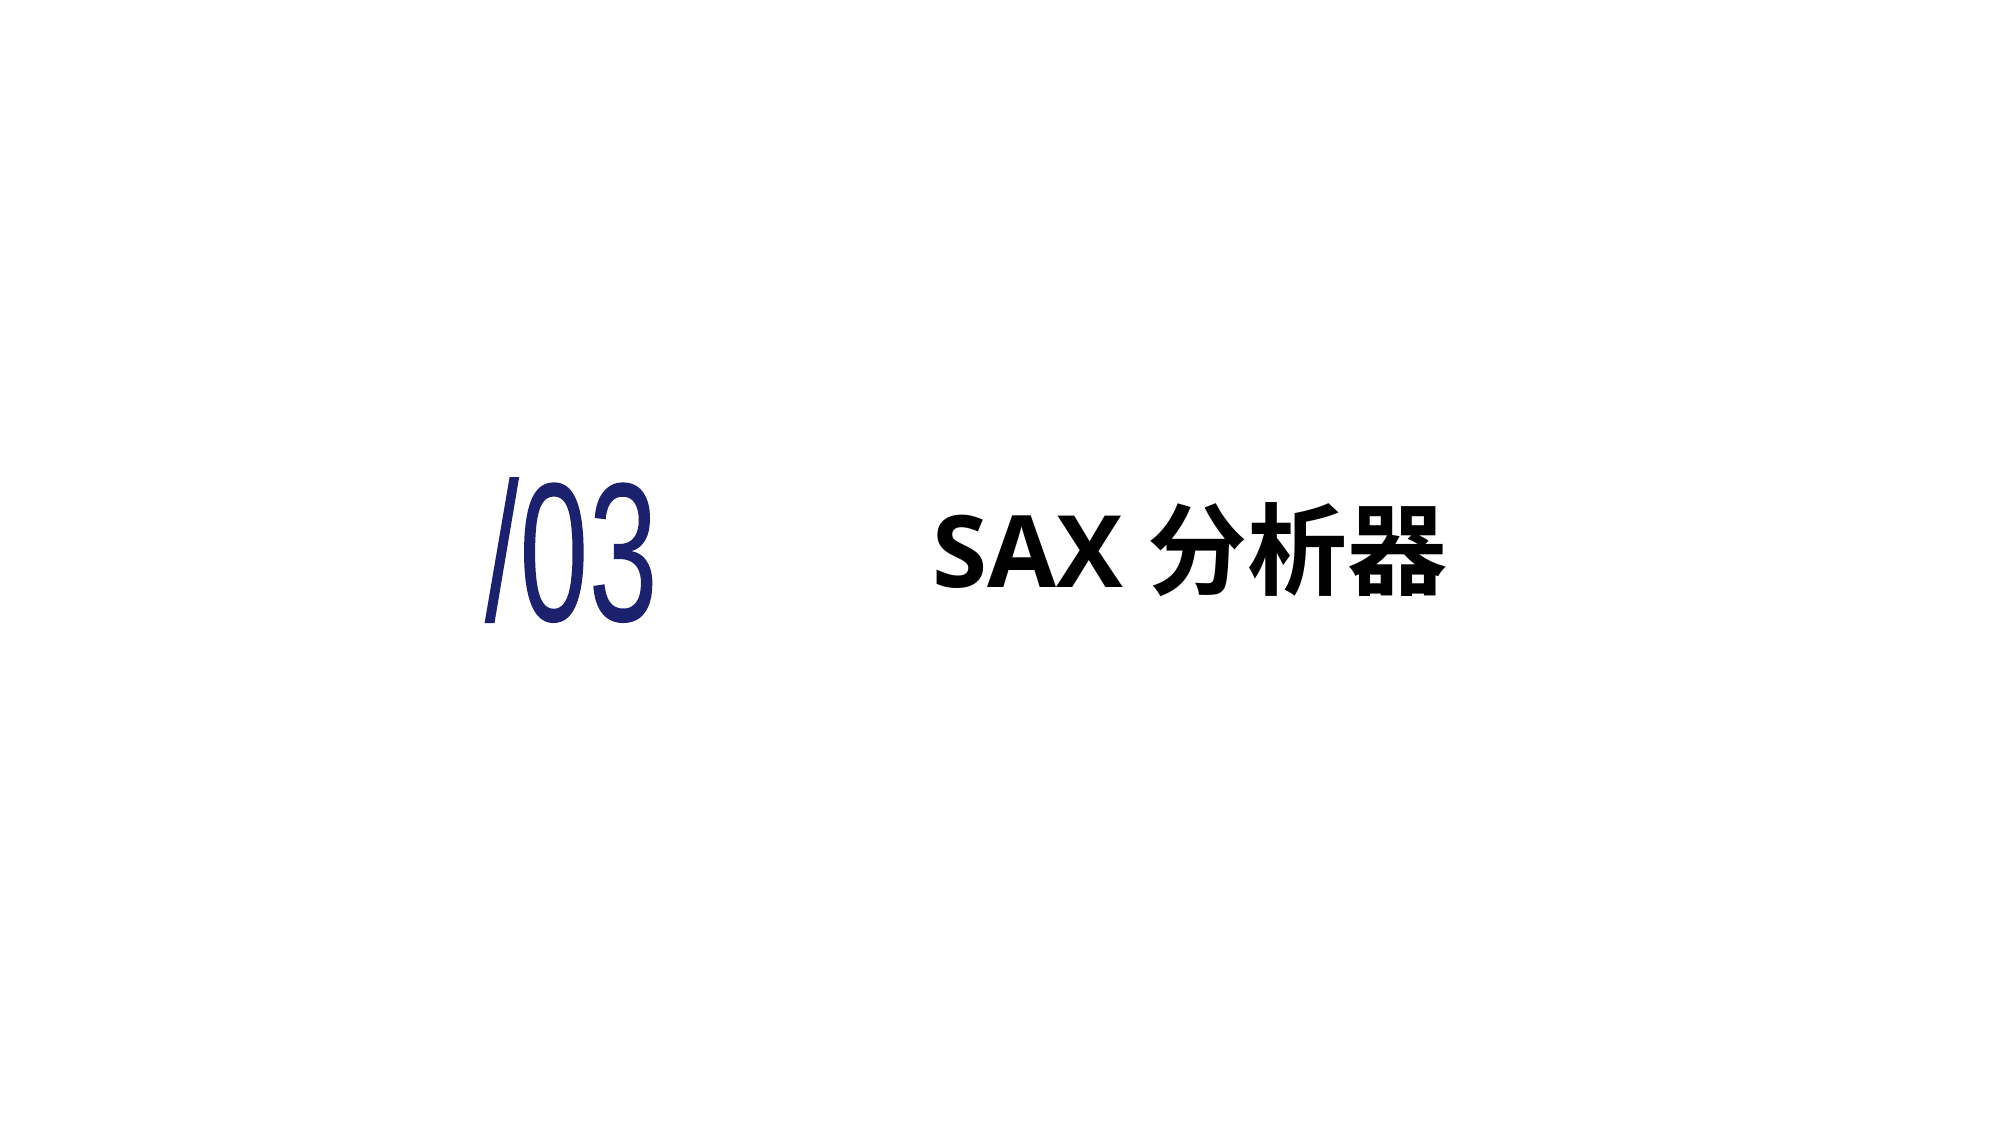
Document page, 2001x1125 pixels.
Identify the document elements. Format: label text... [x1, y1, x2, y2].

title SAX分析器 [821, 483, 1559, 617]
